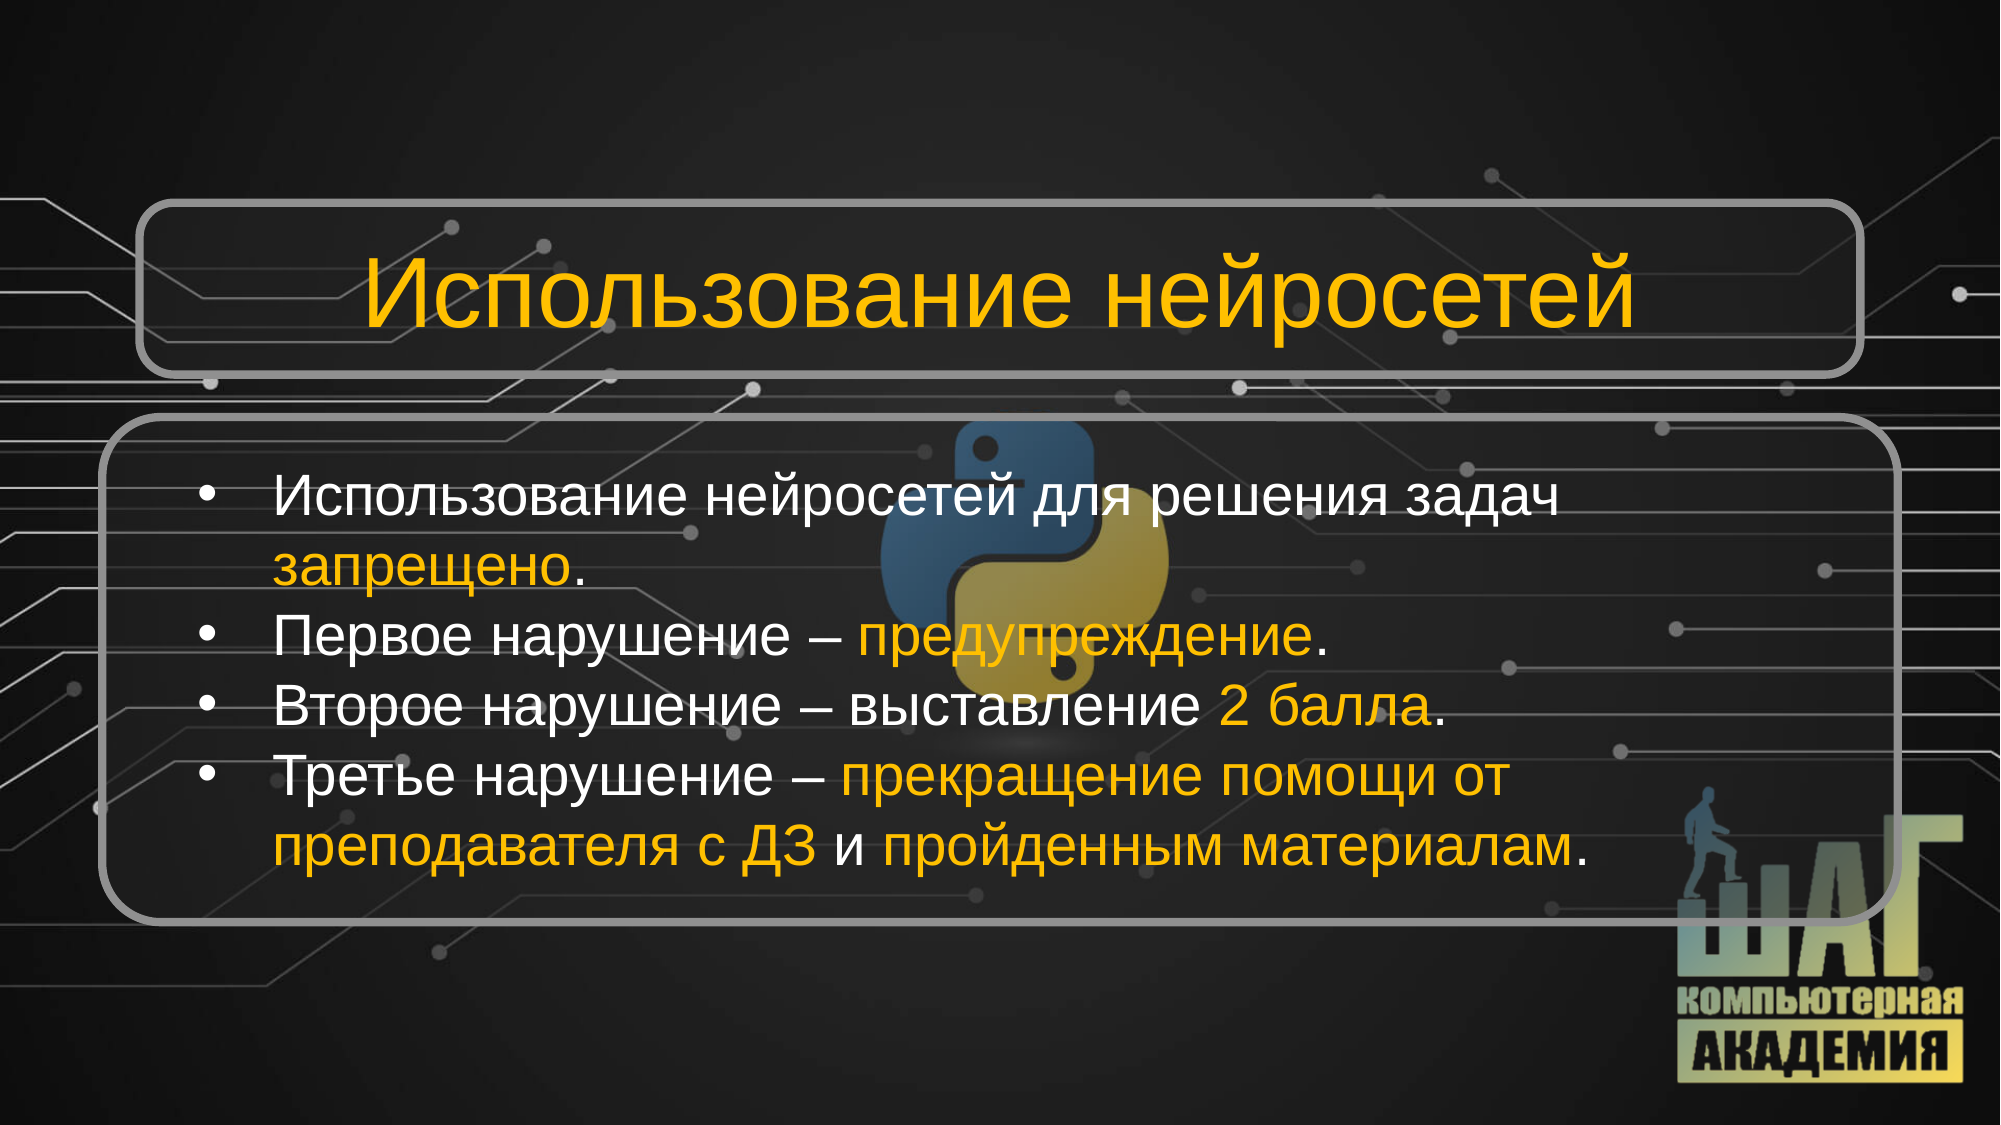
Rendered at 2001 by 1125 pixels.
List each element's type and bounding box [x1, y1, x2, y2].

text_box [139, 202, 1861, 375]
picture [0, 0, 2000, 1125]
text_box [102, 417, 1898, 923]
